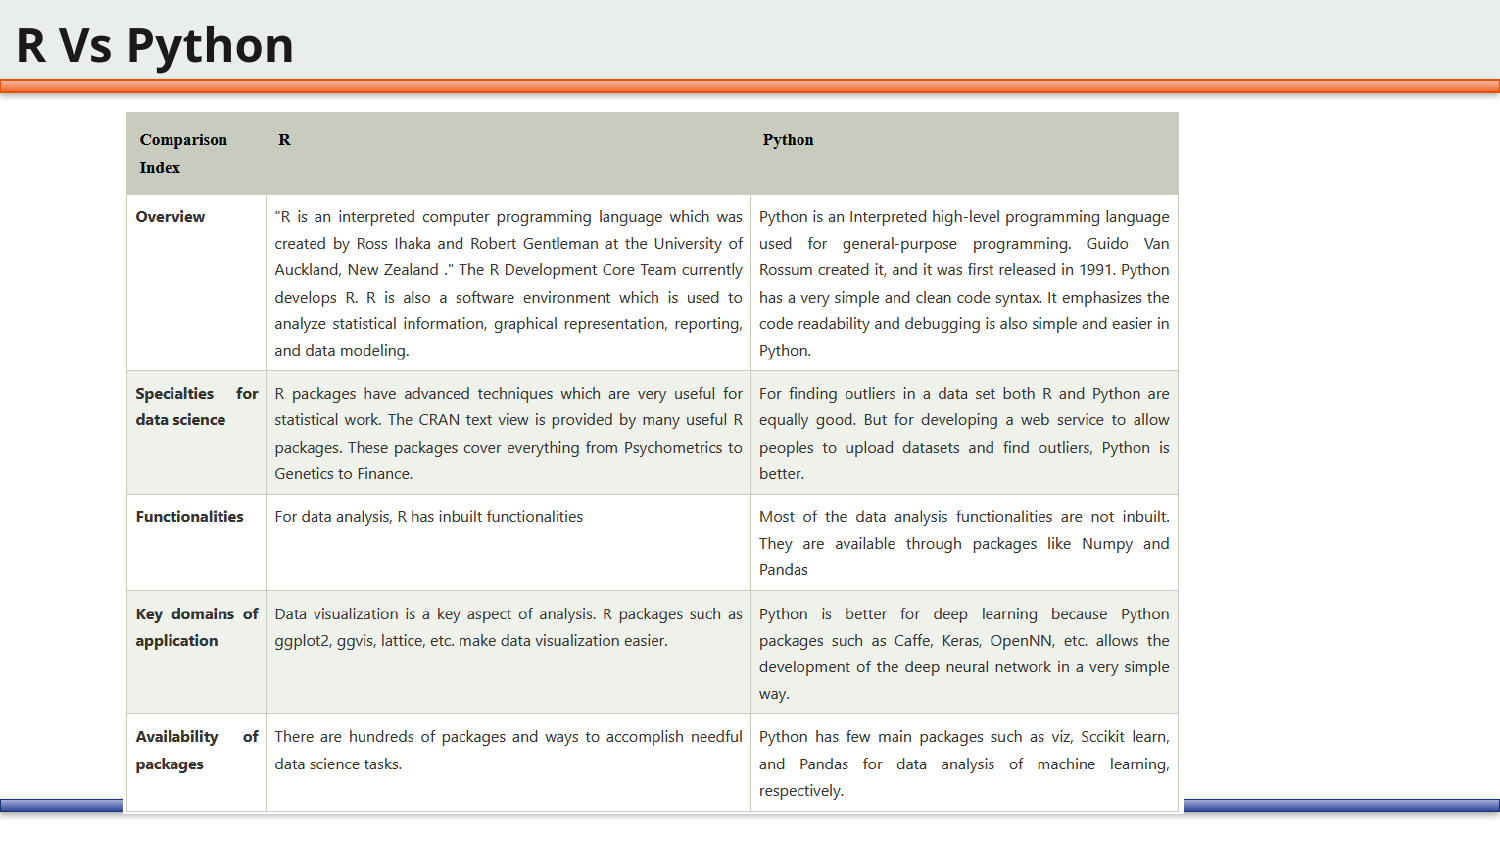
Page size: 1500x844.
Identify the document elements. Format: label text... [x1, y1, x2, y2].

title R Vs Python [0, 0, 1500, 88]
picture [123, 107, 1185, 815]
